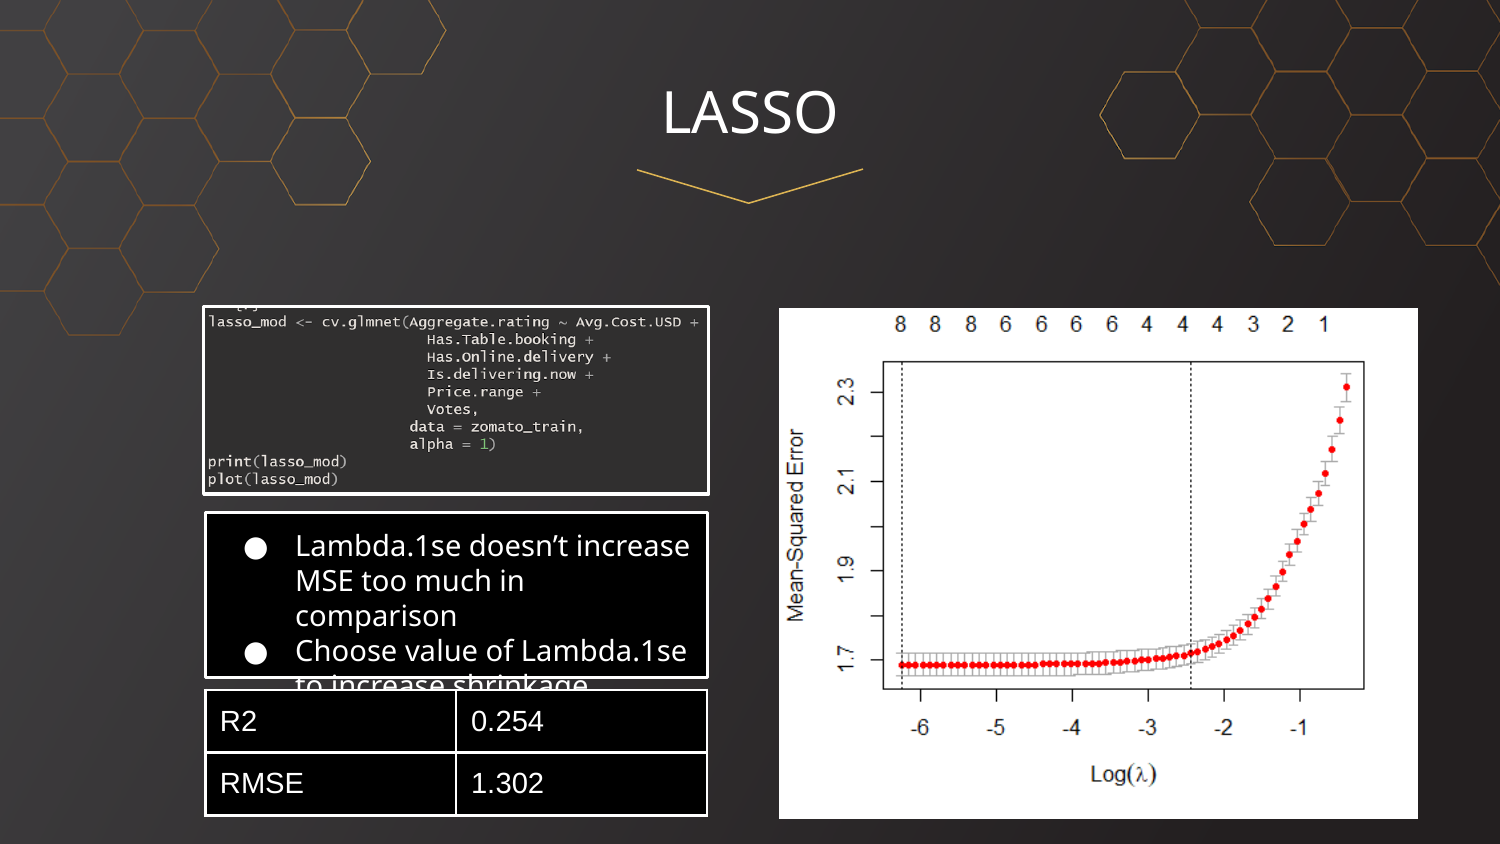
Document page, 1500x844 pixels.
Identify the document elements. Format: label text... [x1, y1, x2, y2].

table_cell RMSE [207, 754, 455, 814]
table_header 0.254 [457, 691, 706, 751]
text_box Lambda.1se doesn’t increase MSE too much in comparison Choose value of Lambda.1se to increase shrinkage [205, 512, 708, 678]
text_box [637, 169, 864, 204]
picture [0, 0, 1500, 844]
table_header R2 [207, 691, 455, 751]
table_cell 1.302 [457, 754, 706, 814]
title LASSO [384, 60, 1116, 164]
